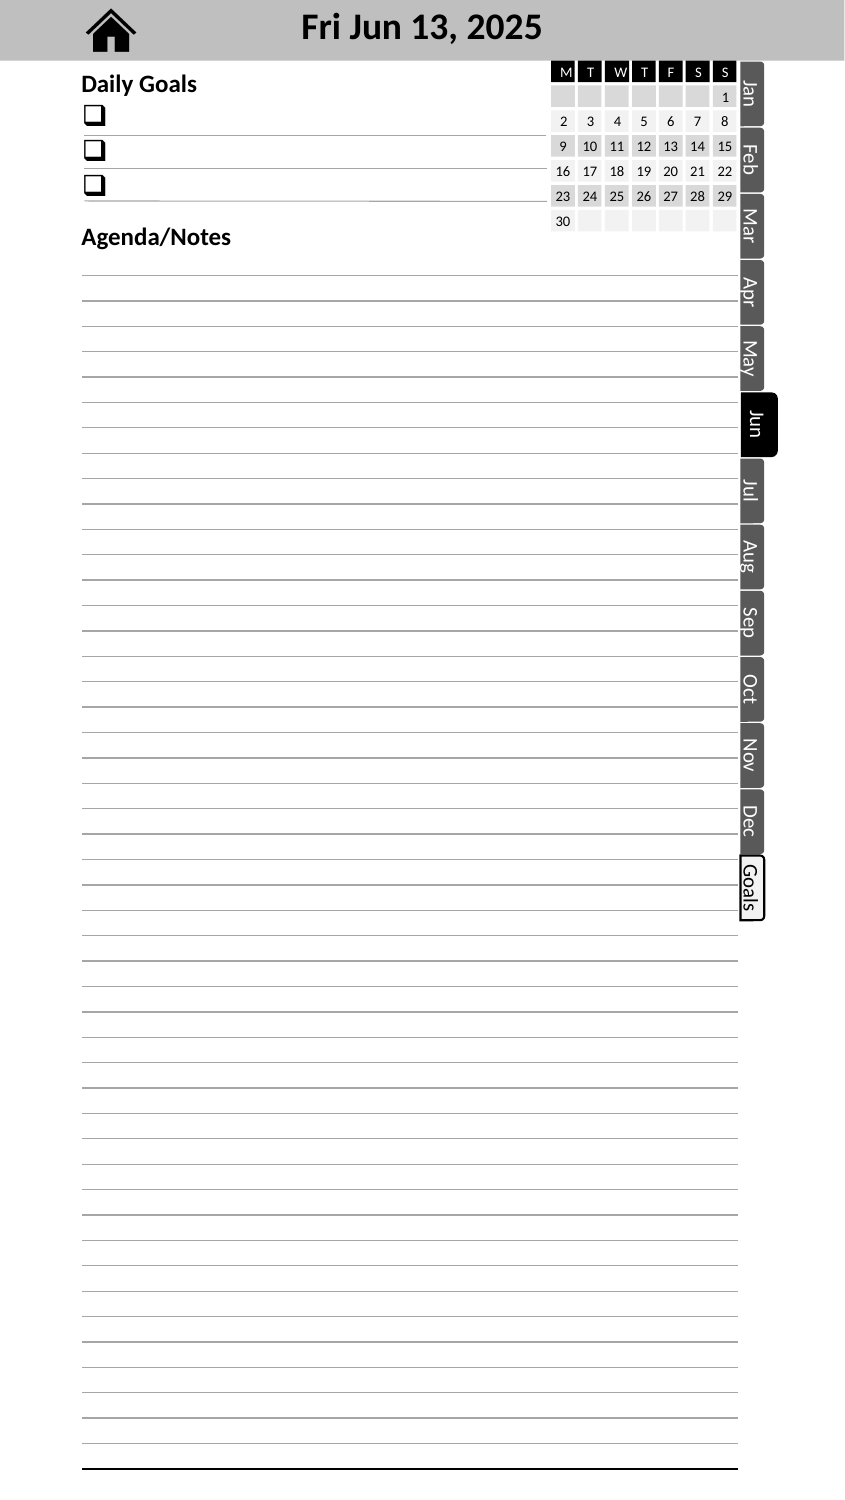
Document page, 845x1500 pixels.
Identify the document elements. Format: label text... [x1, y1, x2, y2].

list Fri Jun 13, 2025 [190, 0, 655, 61]
picture [82, 1, 140, 59]
